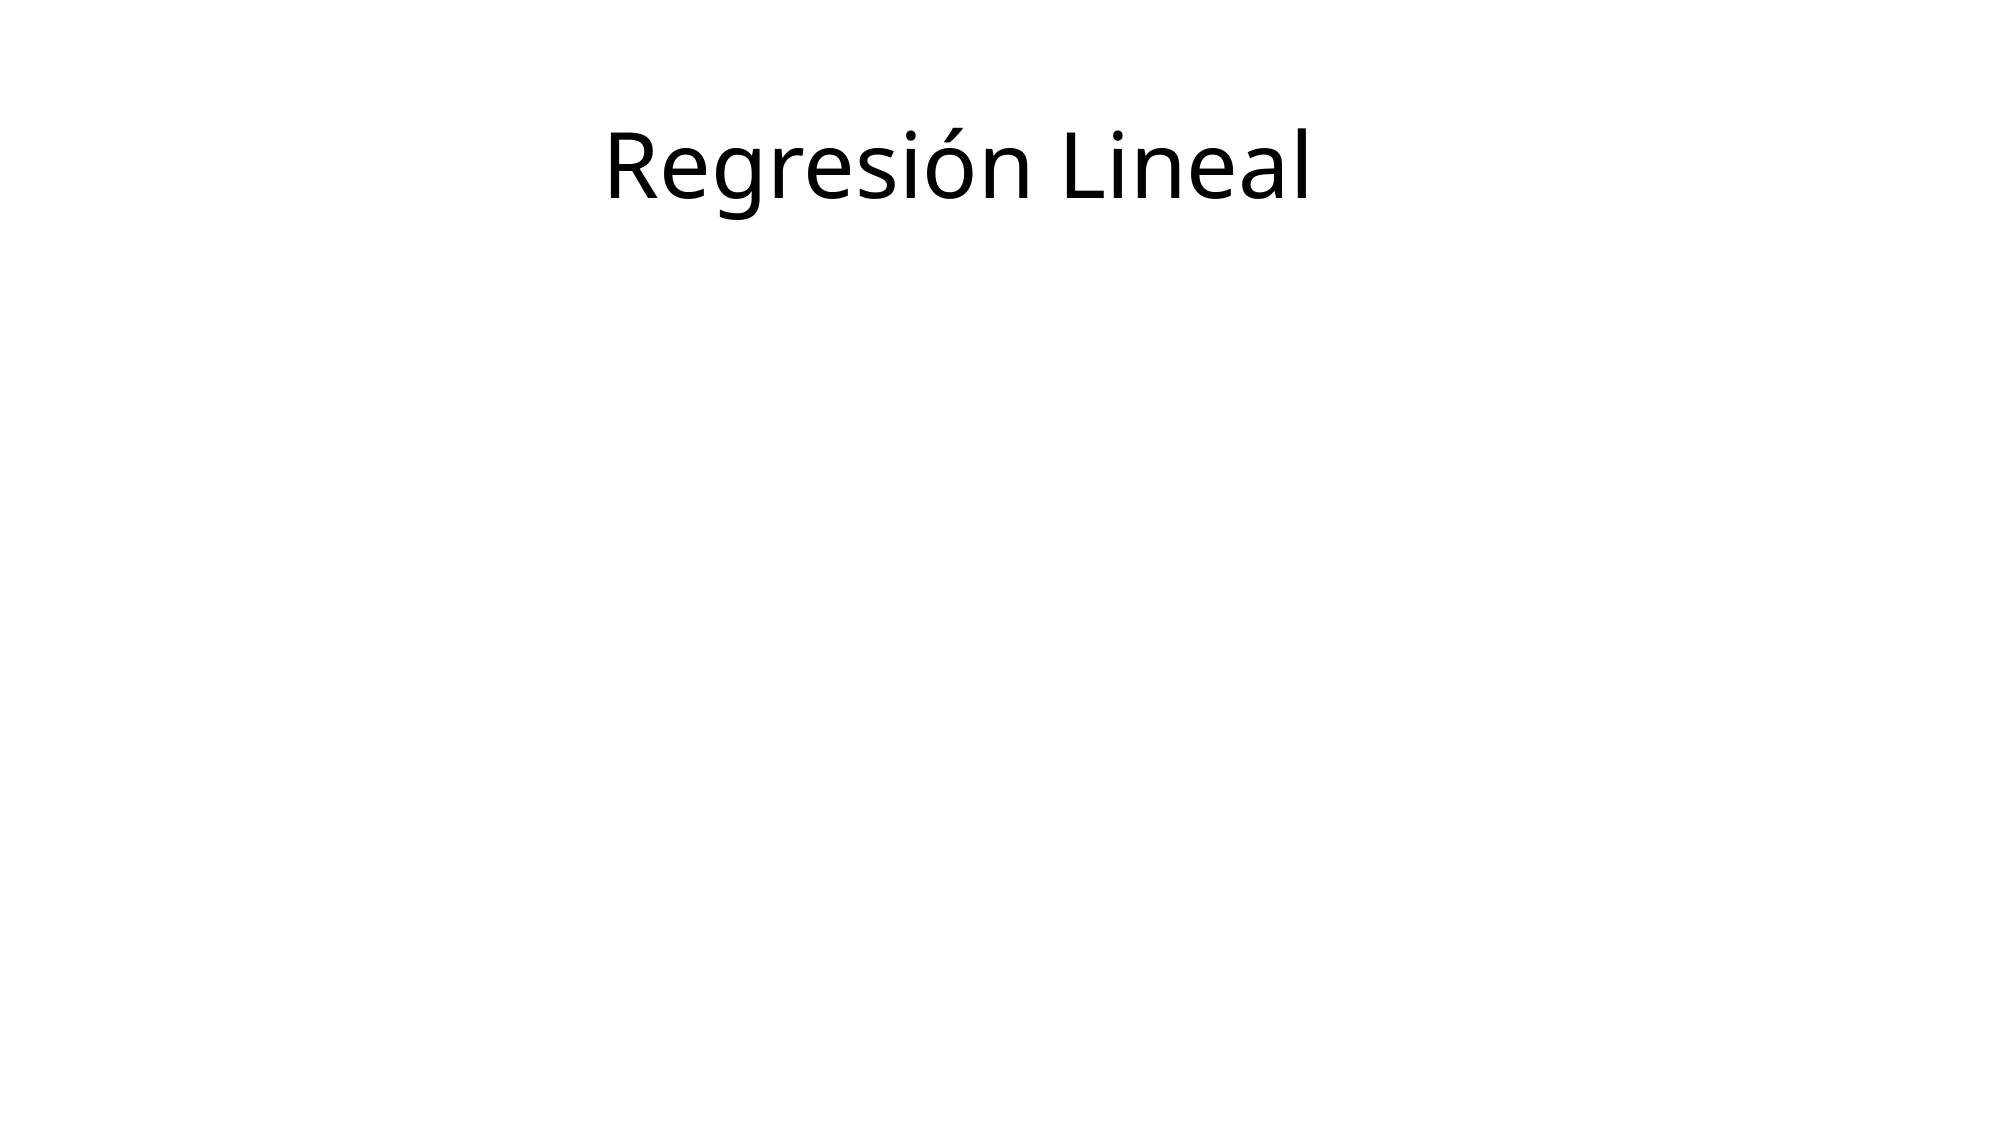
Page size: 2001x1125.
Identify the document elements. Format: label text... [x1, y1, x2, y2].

title Regresión Lineal [137, 59, 1863, 278]
